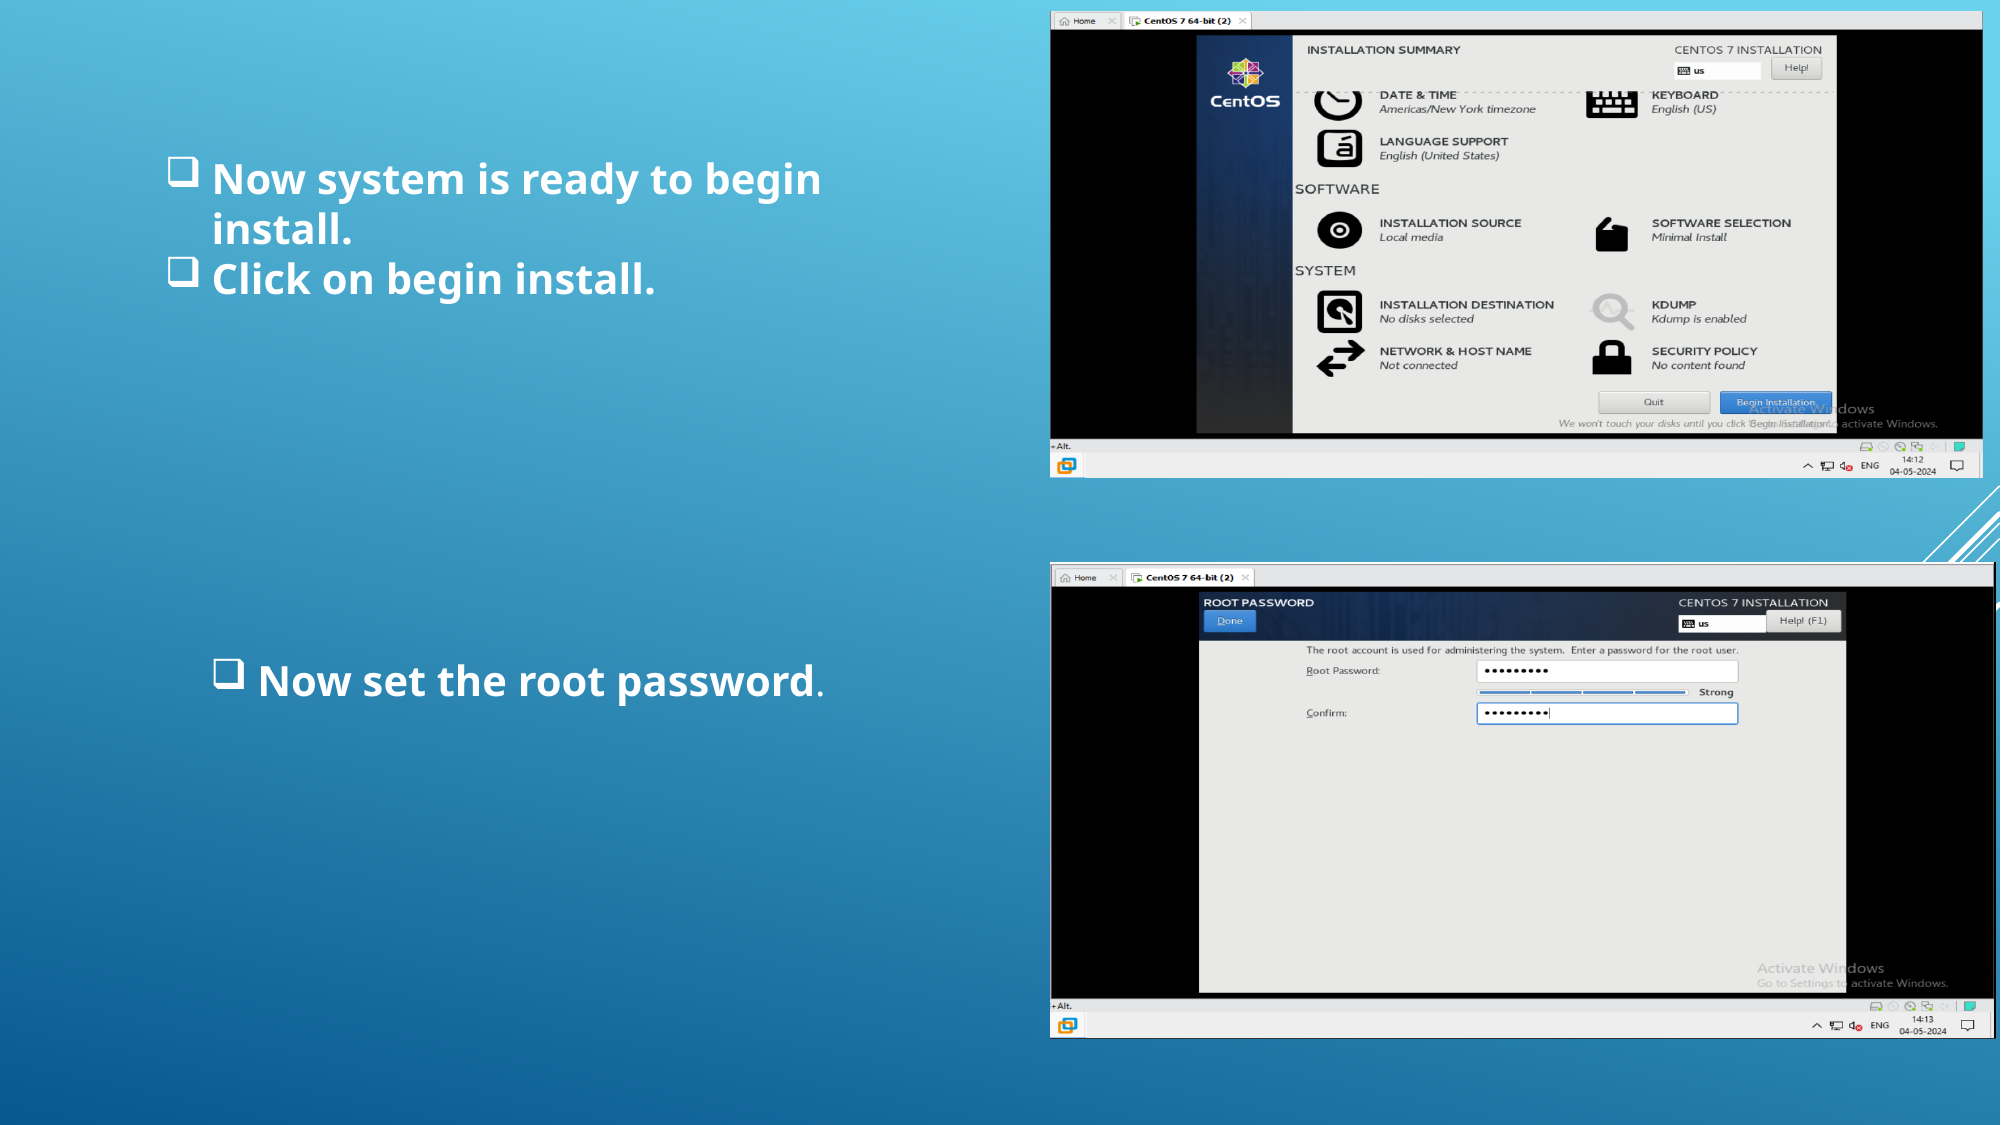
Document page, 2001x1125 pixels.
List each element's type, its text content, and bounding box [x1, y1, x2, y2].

text_box Now set the root password. [195, 647, 847, 758]
picture [1049, 11, 1983, 478]
picture [1049, 562, 1996, 1039]
text_box Now system is ready to begin install. Click on begin install. [150, 145, 847, 310]
